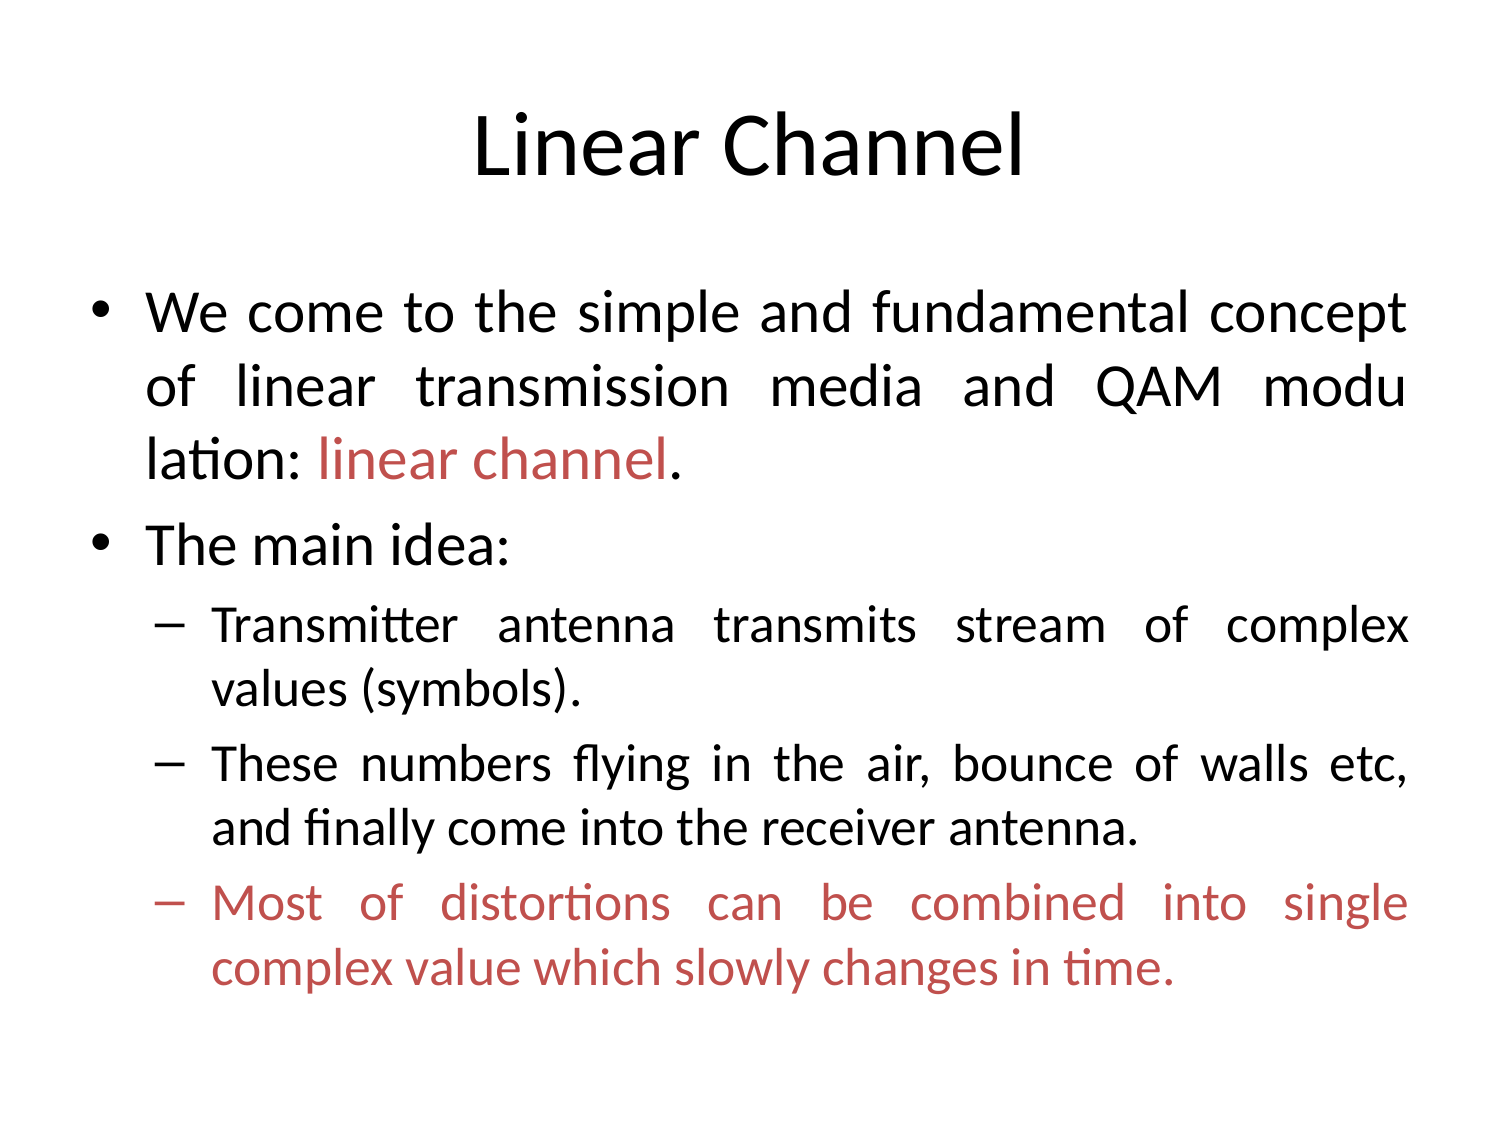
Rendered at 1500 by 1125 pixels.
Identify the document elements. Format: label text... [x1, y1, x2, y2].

list We come to the simple and fundamental concept of linear transmission media and QAM modu­lation: linear channel. The main idea: Transmitter antenna transmits stream of complex values (symbols). These numbers flying in the air, bounce of walls etc, and finally come into the receiver antenna. Most of distortions can be combined into single complex value which slowly changes in time. [75, 262, 1425, 1005]
title Linear Channel [75, 45, 1425, 233]
